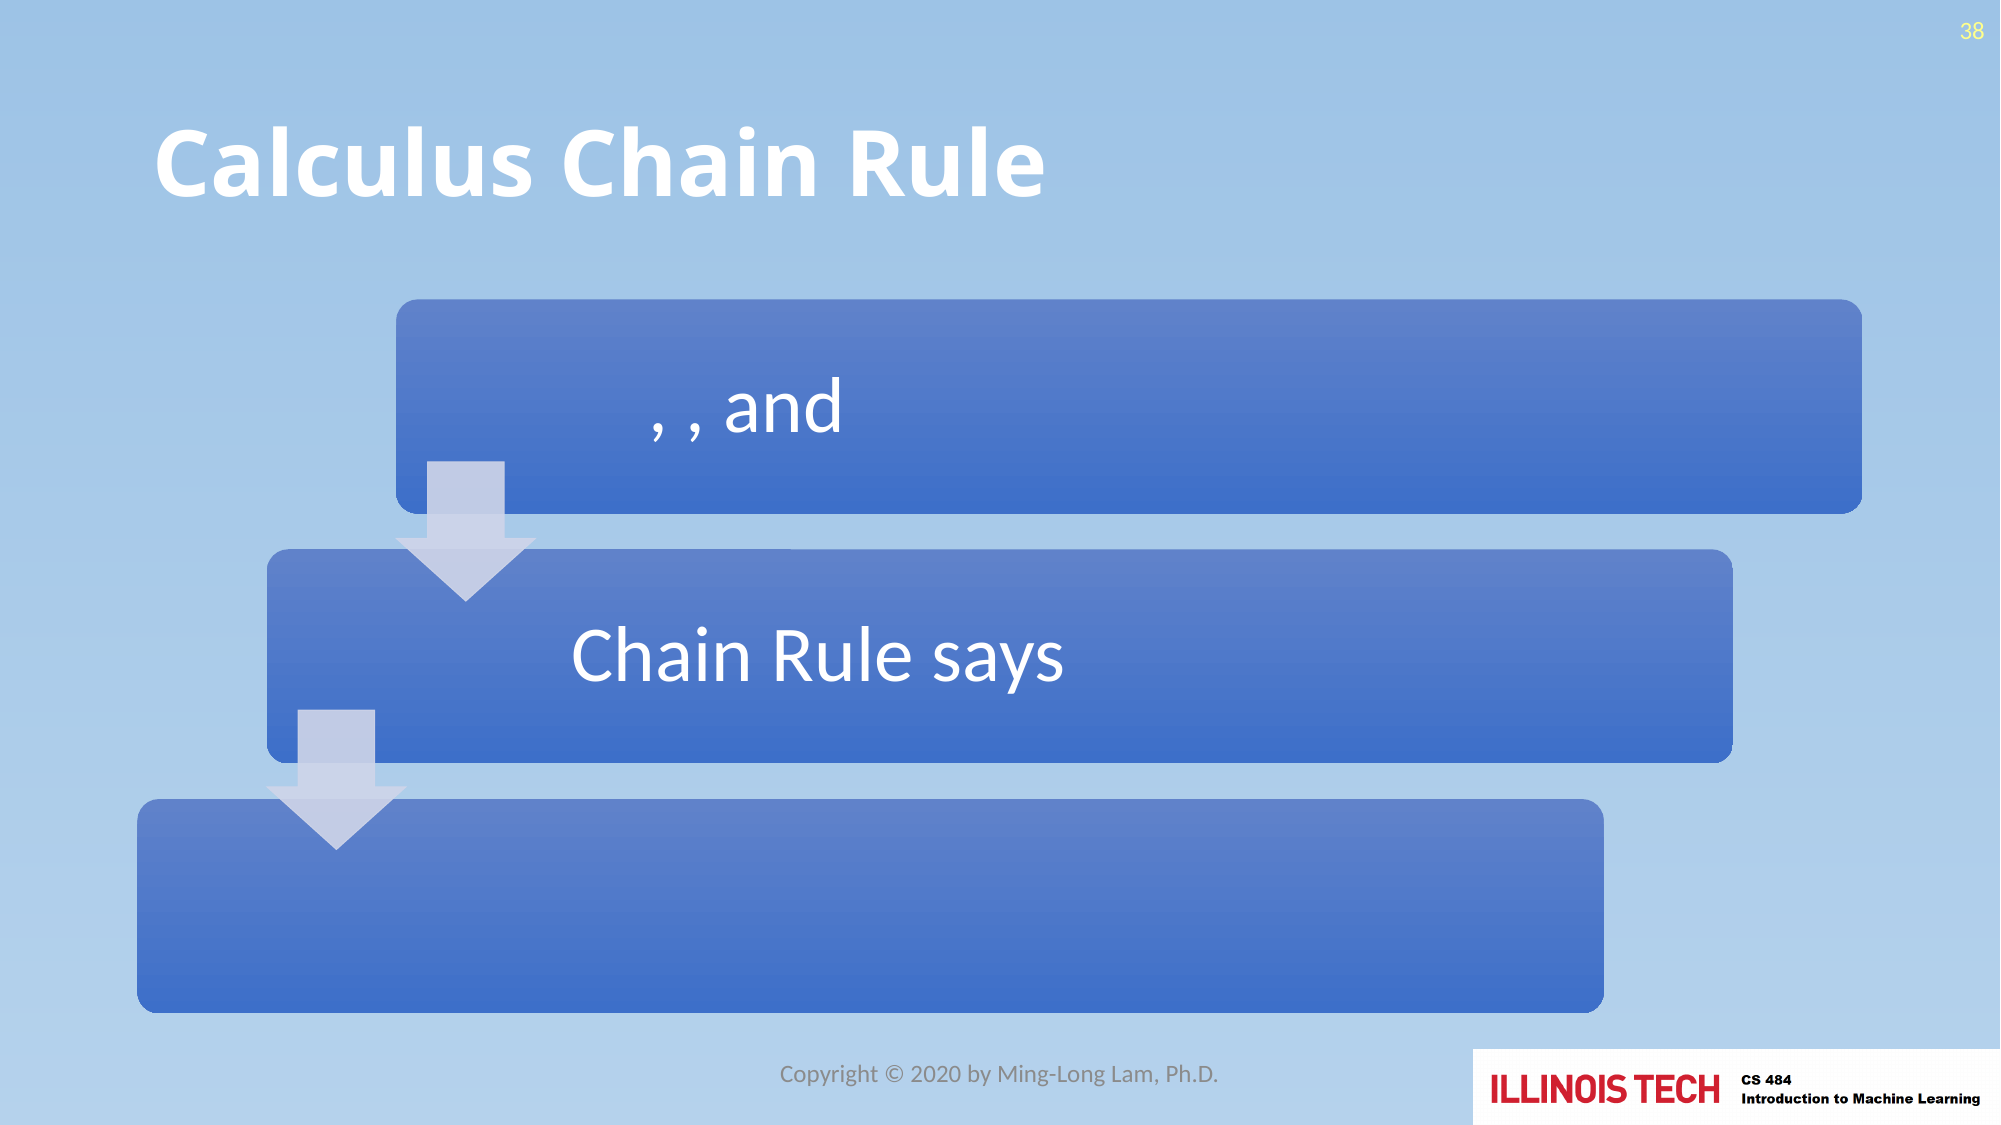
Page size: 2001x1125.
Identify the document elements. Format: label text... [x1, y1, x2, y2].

slide_number 38 [1550, 0, 2000, 60]
title Calculus Chain Rule [137, 68, 1863, 266]
picture [1473, 1049, 2000, 1125]
footer Copyright © 2020 by Ming-Long Lam, Ph.D. [662, 1042, 1338, 1103]
